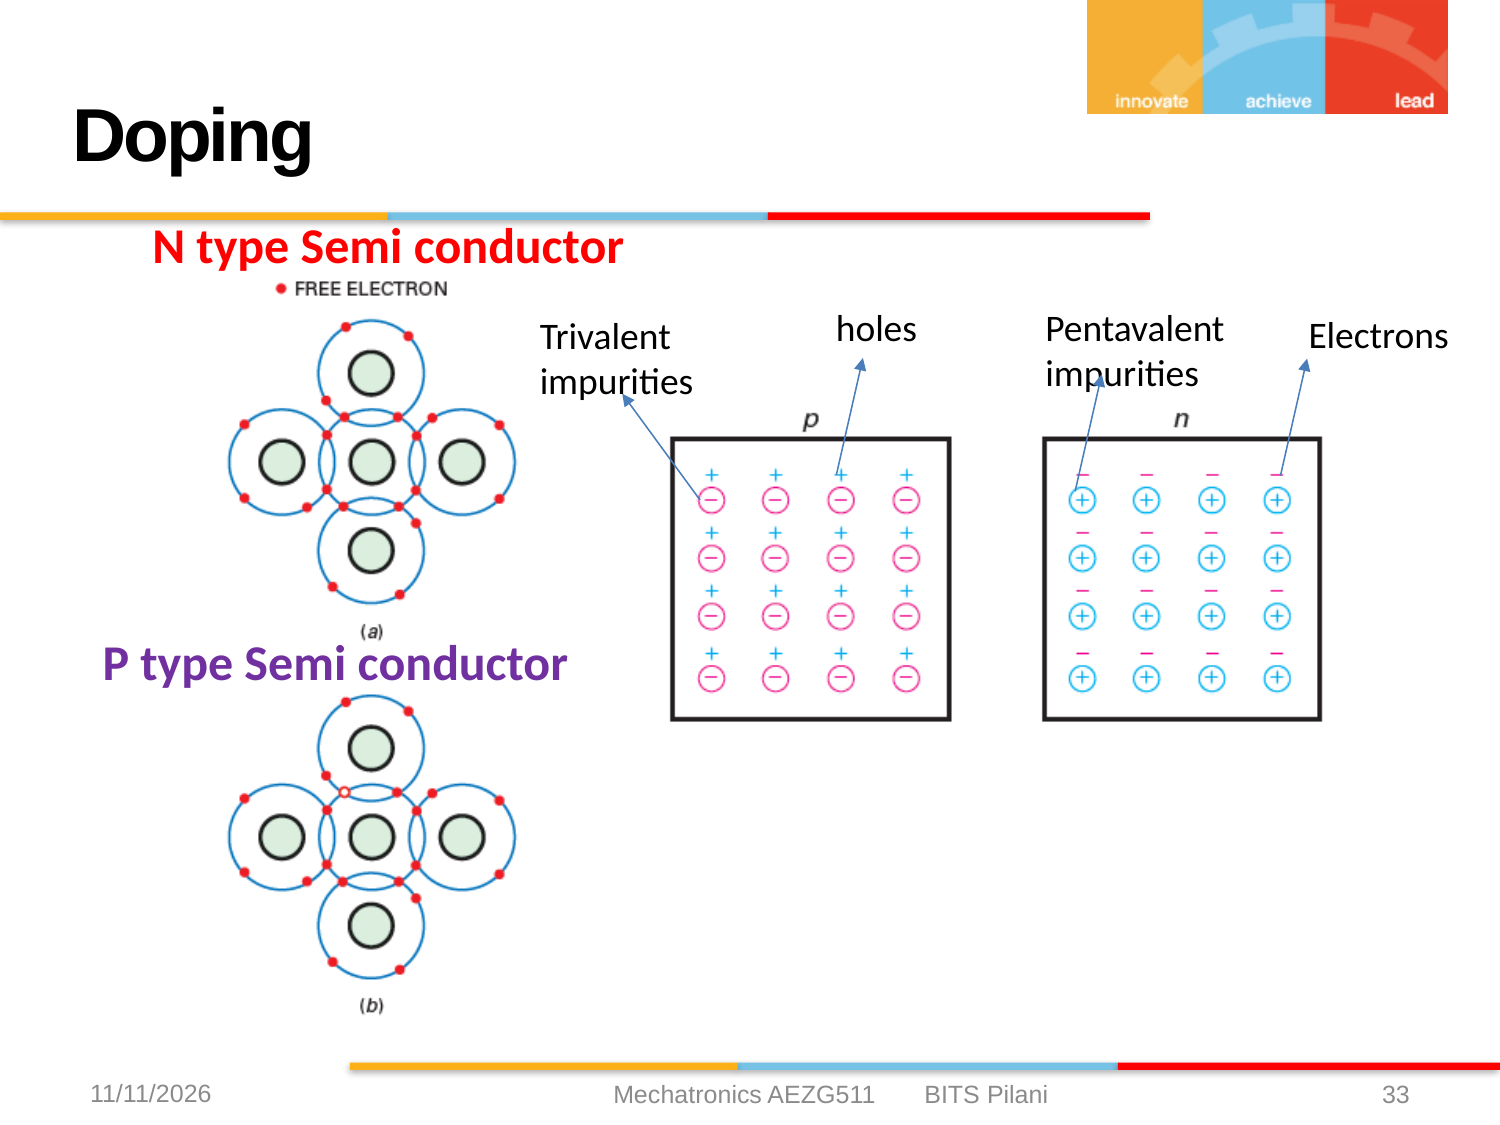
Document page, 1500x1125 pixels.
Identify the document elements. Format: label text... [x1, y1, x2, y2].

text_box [621, 393, 701, 501]
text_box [1074, 373, 1102, 492]
footer Mechatronics AEZG511 BITS Pilani [474, 1062, 1188, 1125]
text_box P type Semi conductor [87, 622, 169, 698]
slide_number 33 [1250, 1062, 1425, 1125]
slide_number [75, 1062, 425, 1123]
text_box Electrons [1293, 303, 1500, 364]
picture [1087, 0, 1448, 114]
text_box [836, 357, 864, 476]
picture [174, 263, 552, 1025]
picture [622, 393, 1403, 783]
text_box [1280, 358, 1308, 476]
text_box Pentavalent impurities [1030, 296, 1343, 392]
text_box P type Semi conductor [555, 622, 617, 698]
title Doping [57, 37, 1408, 225]
text_box holes [821, 296, 950, 357]
text_box N type Semi conductor [137, 206, 913, 281]
text_box Trivalent impurities [555, 304, 835, 410]
